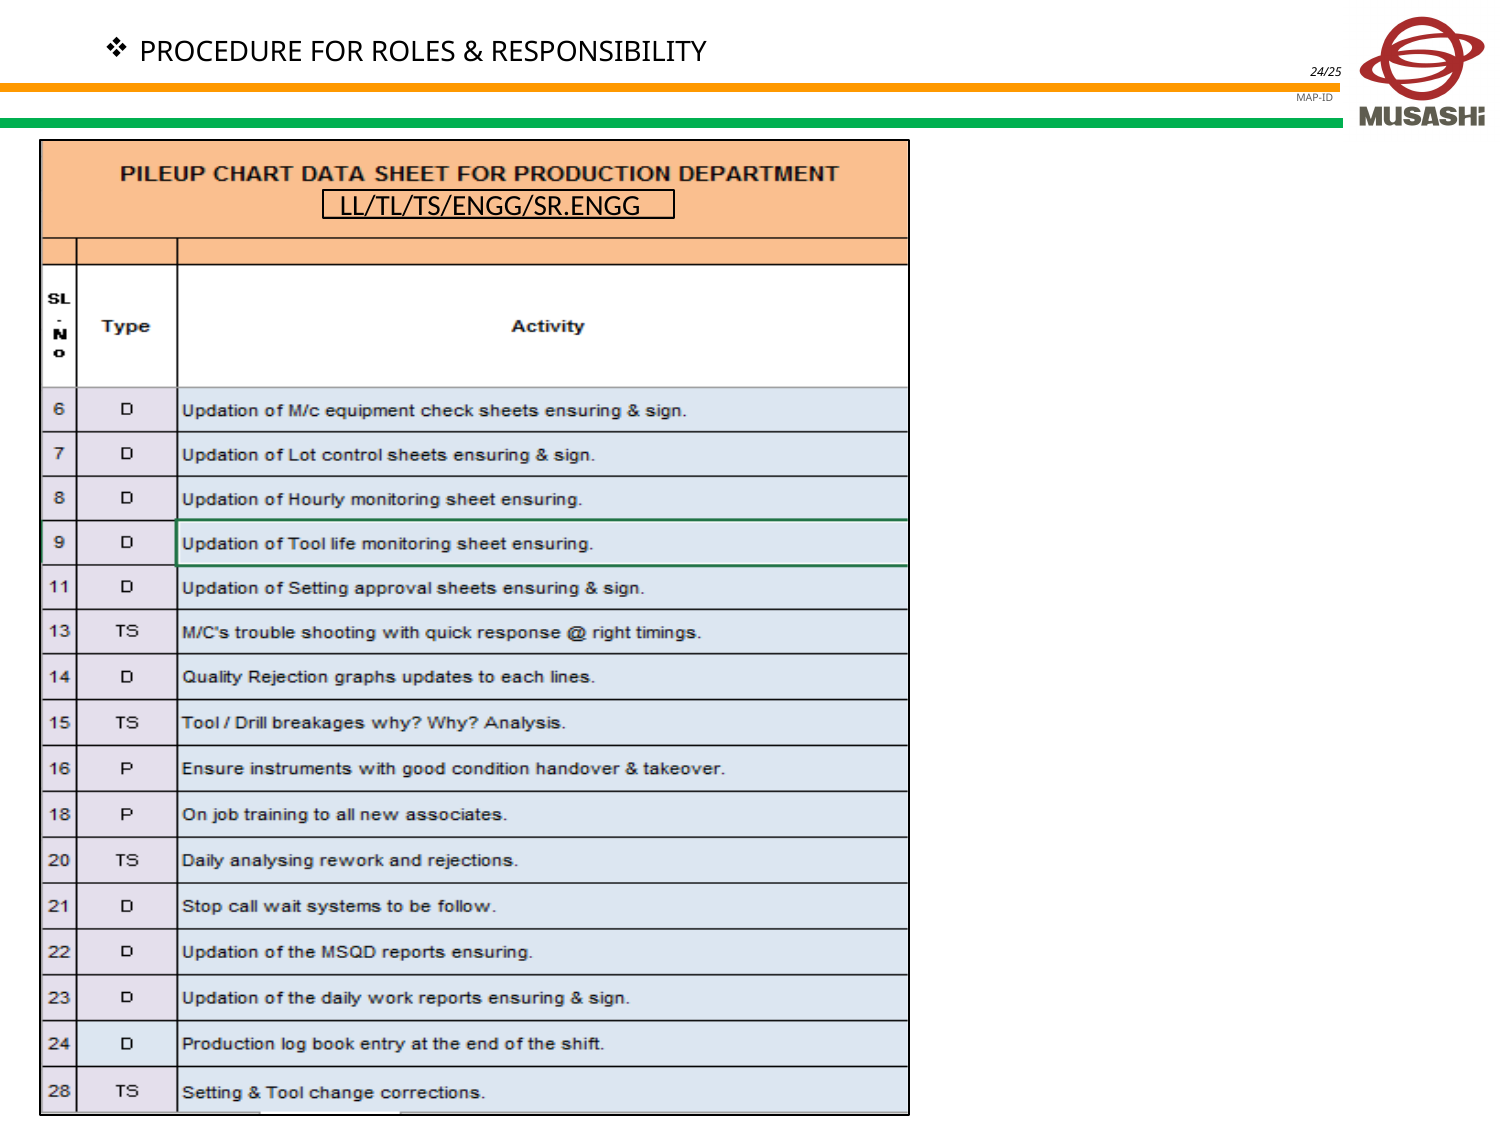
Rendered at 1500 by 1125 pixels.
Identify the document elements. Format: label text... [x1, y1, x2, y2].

text_box PROCEDURE FOR ROLES & RESPONSIBILITY [89, 26, 723, 75]
picture [1343, 0, 1500, 142]
picture [40, 140, 908, 1114]
